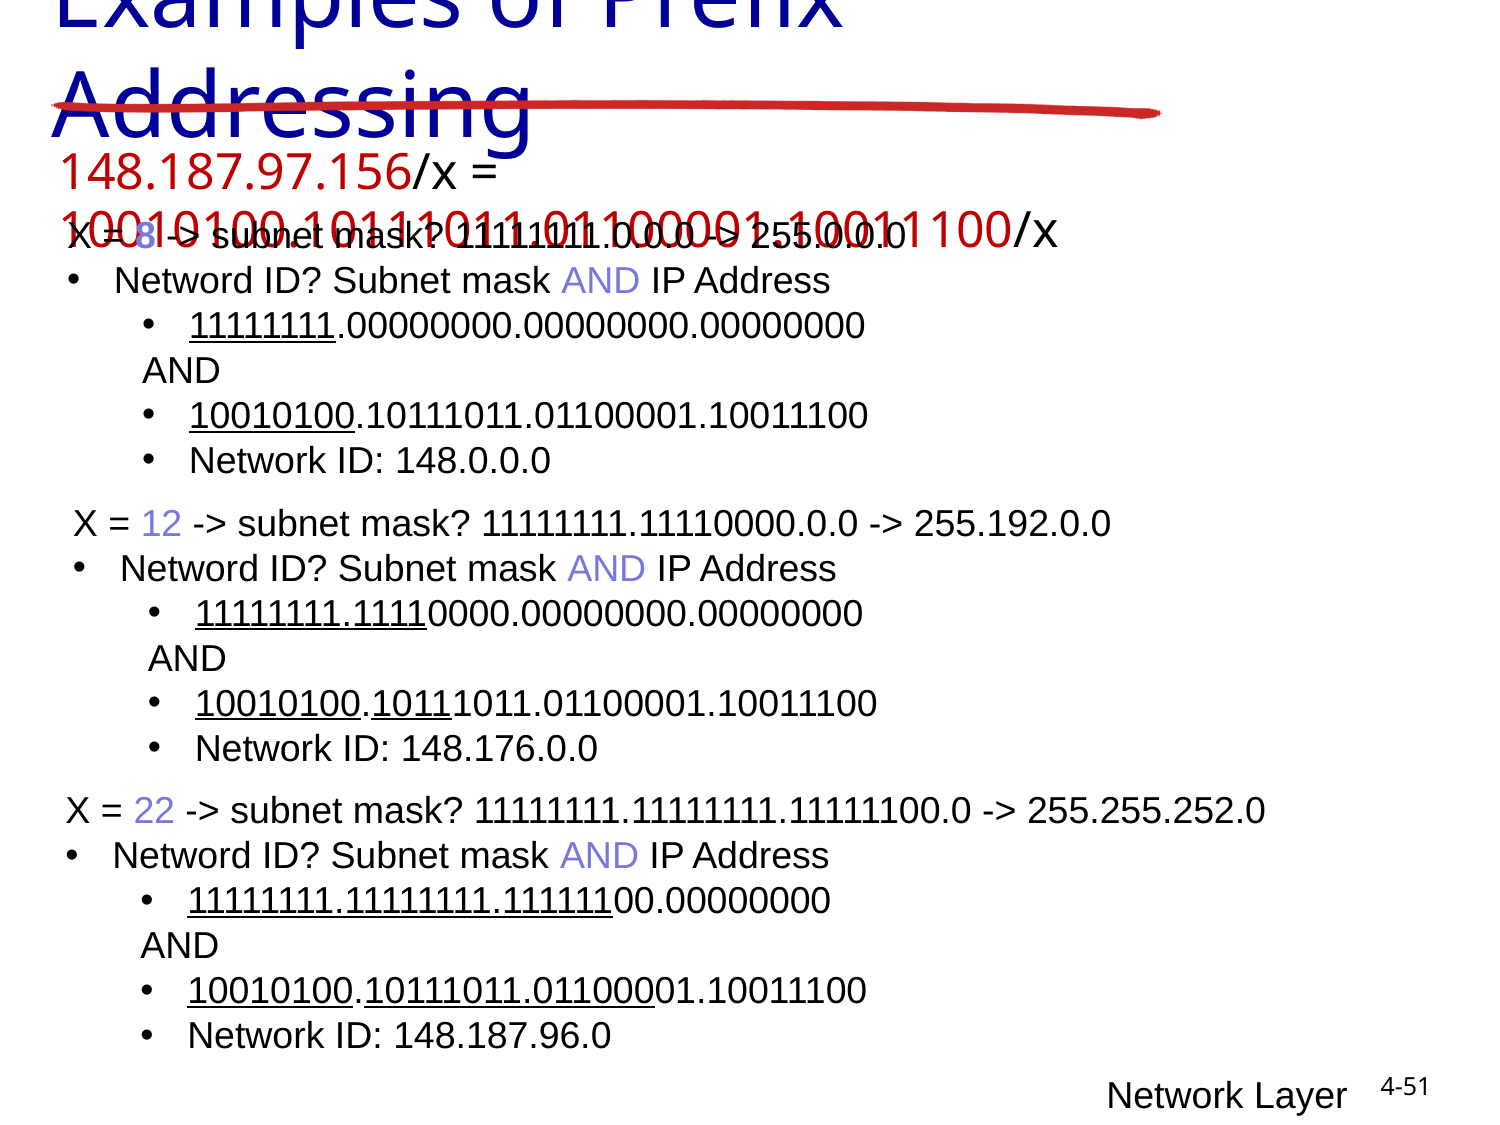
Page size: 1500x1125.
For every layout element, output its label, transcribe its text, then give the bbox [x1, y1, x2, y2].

text_box X = 8 -> subnet mask? 11111111.0.0.0 -> 255.0.0.0 Netword ID? Subnet mask AND IP Address 11111111.00000000.00000000.00000000 AND 10010100.10111011.01100001.10011100 Network ID: 148.0.0.0 [52, 203, 1398, 489]
text_box X = 22 -> subnet mask? 11111111.11111111.11111100.0 -> 255.255.252.0 Netword ID? Subnet mask AND IP Address 11111111.11111111.11111100.00000000 AND 10010100.10111011.01100001.10011100 Network ID: 148.187.96.0 [50, 779, 1282, 1064]
footer Network Layer [887, 1063, 1363, 1111]
picture [47, 94, 1174, 124]
title Examples of Prefix Addressing [36, 0, 1312, 91]
list 148.187.97.156/x = 10010100.10111011.01100001.10011100/x [43, 141, 1456, 217]
text_box X = 12 -> subnet mask? 11111111.11110000.0.0 -> 255.192.0.0 Netword ID? Subnet mask AND IP Address 11111111.11110000.00000000.00000000 AND 10010100.10111011.01100001.10011100 Network ID: 148.176.0.0 [58, 491, 1127, 777]
slide_number 4-51 [1365, 1063, 1477, 1109]
